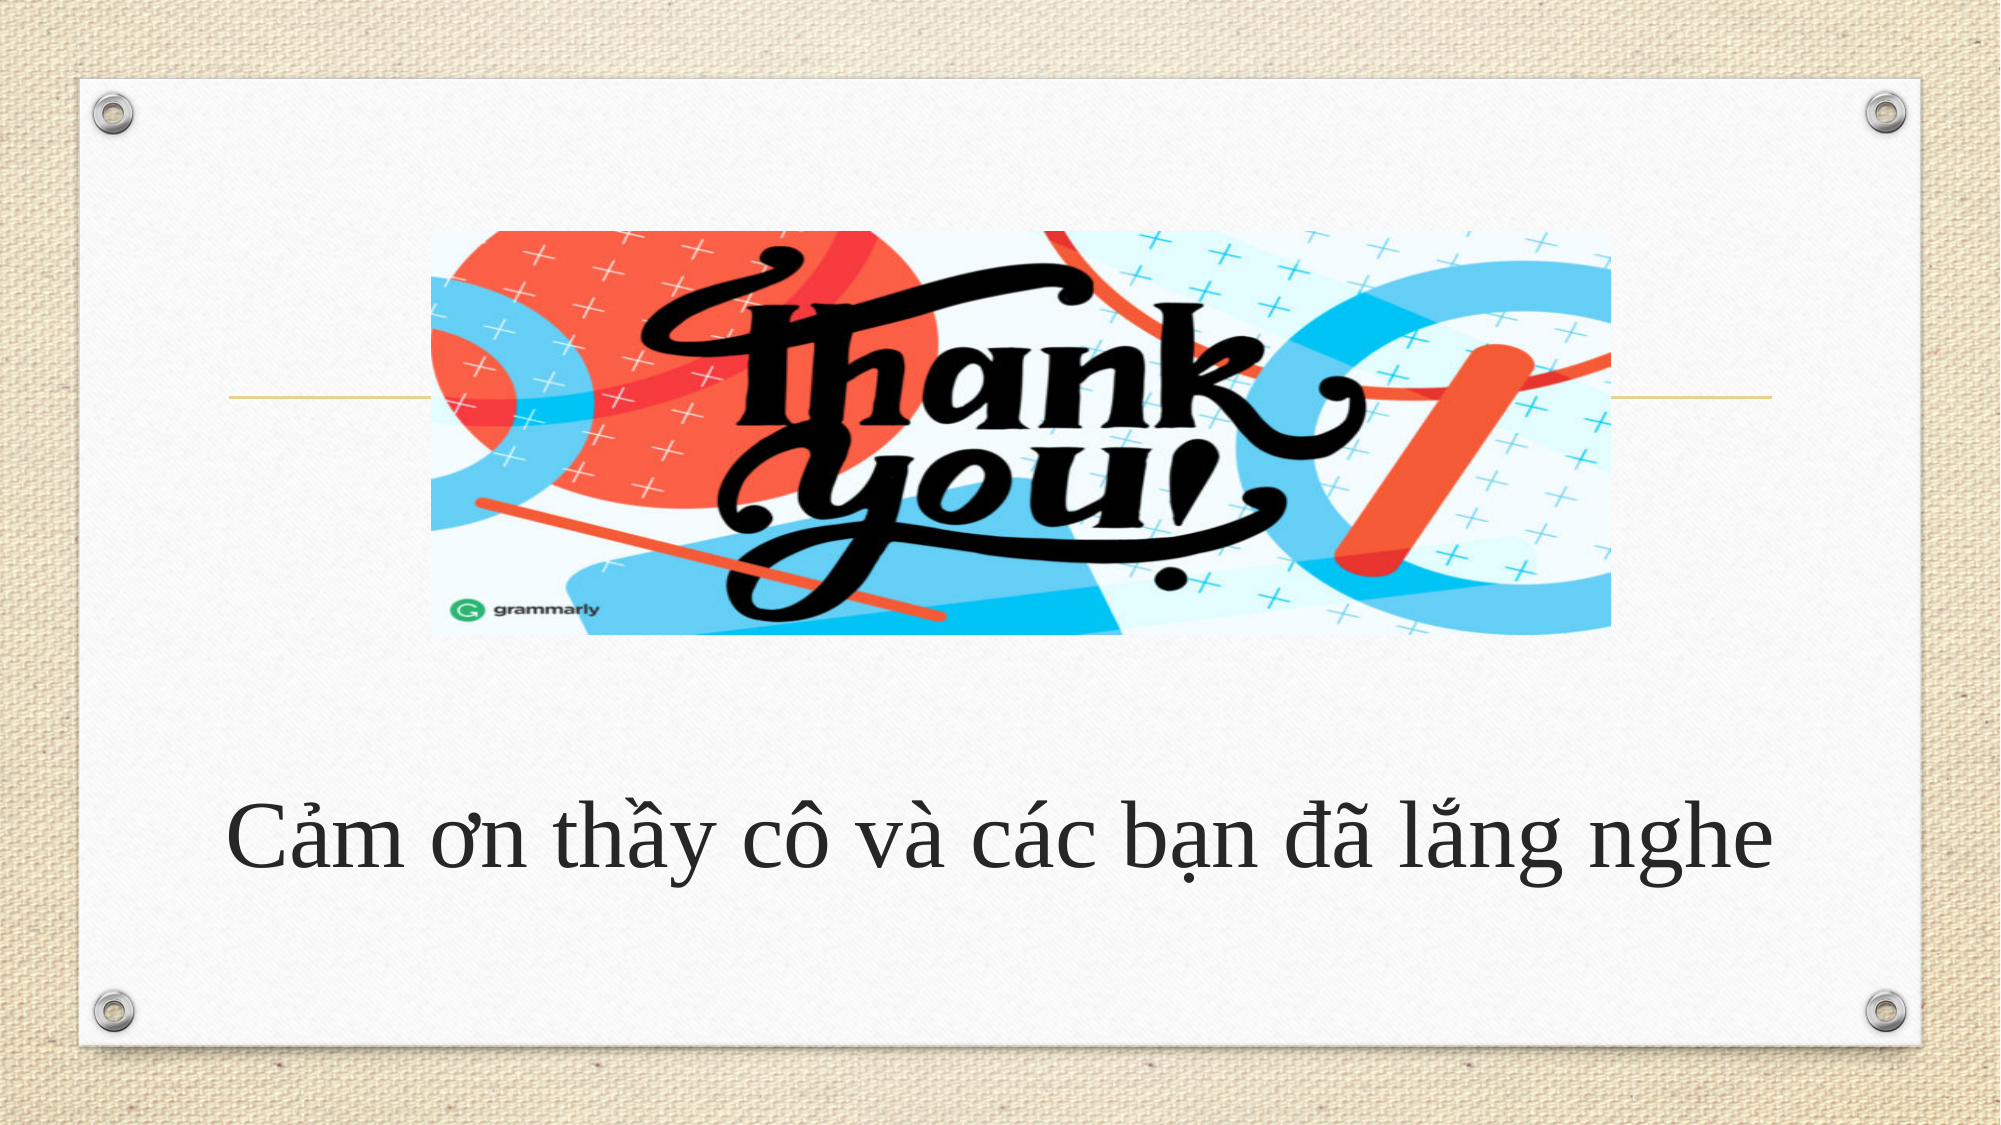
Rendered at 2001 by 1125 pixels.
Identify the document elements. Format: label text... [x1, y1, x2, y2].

picture [0, 0, 2001, 1125]
title Cảm ơn thầy cô và các bạn đã lắng nghe [180, 722, 1820, 896]
